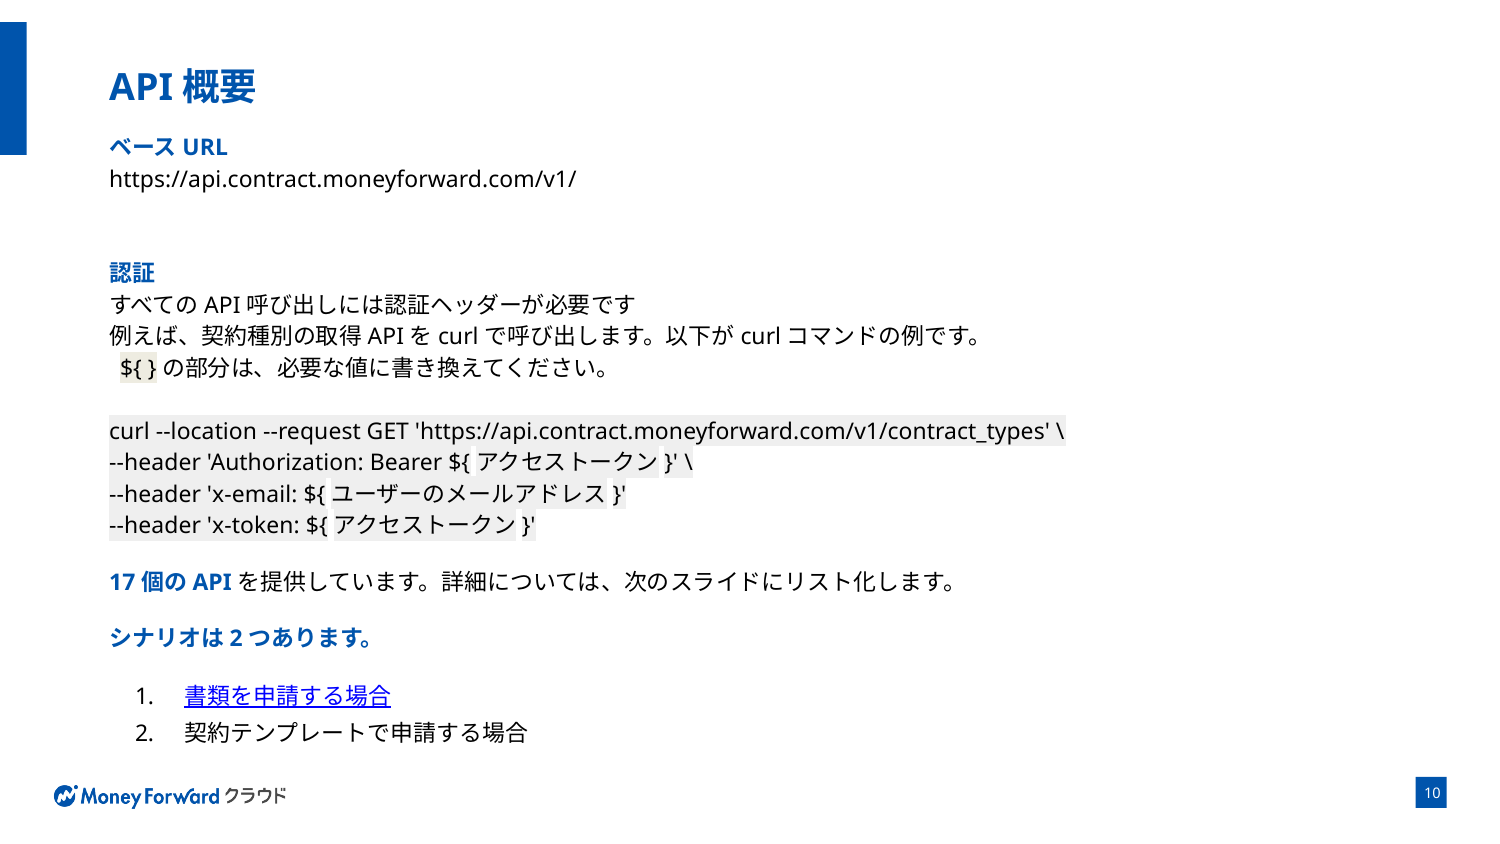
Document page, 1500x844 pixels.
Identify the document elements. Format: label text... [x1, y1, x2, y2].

title API概要 [109, 51, 1391, 120]
list ベースURL https://api.contract.moneyforward.com/v1/ 認証 すべてのAPI呼び出しには認証ヘッダーが必要です 例えば、契約種別の取得APIをcurlで呼び出します。以下がcurlコマンドの例です。 ${ }の部分は、必要な値に書き換えてください。 curl --location --request GET 'https://api.contract.moneyforward.com/v1/contract_types' \ --header 'Authorization: Bearer ${アクセストークン}' \ --header 'x-email: ${ユーザーのメールアドレス}' --header 'x-token: ${アクセストークン}' 17個のAPIを提供しています。詳細については、次のスライドにリスト化します。 シナリオは2つあります。 書類を申請する場合 契約テンプレートで申請する場合 [109, 128, 1391, 791]
picture [46, 777, 293, 817]
slide_number ‹#› [1402, 769, 1463, 808]
